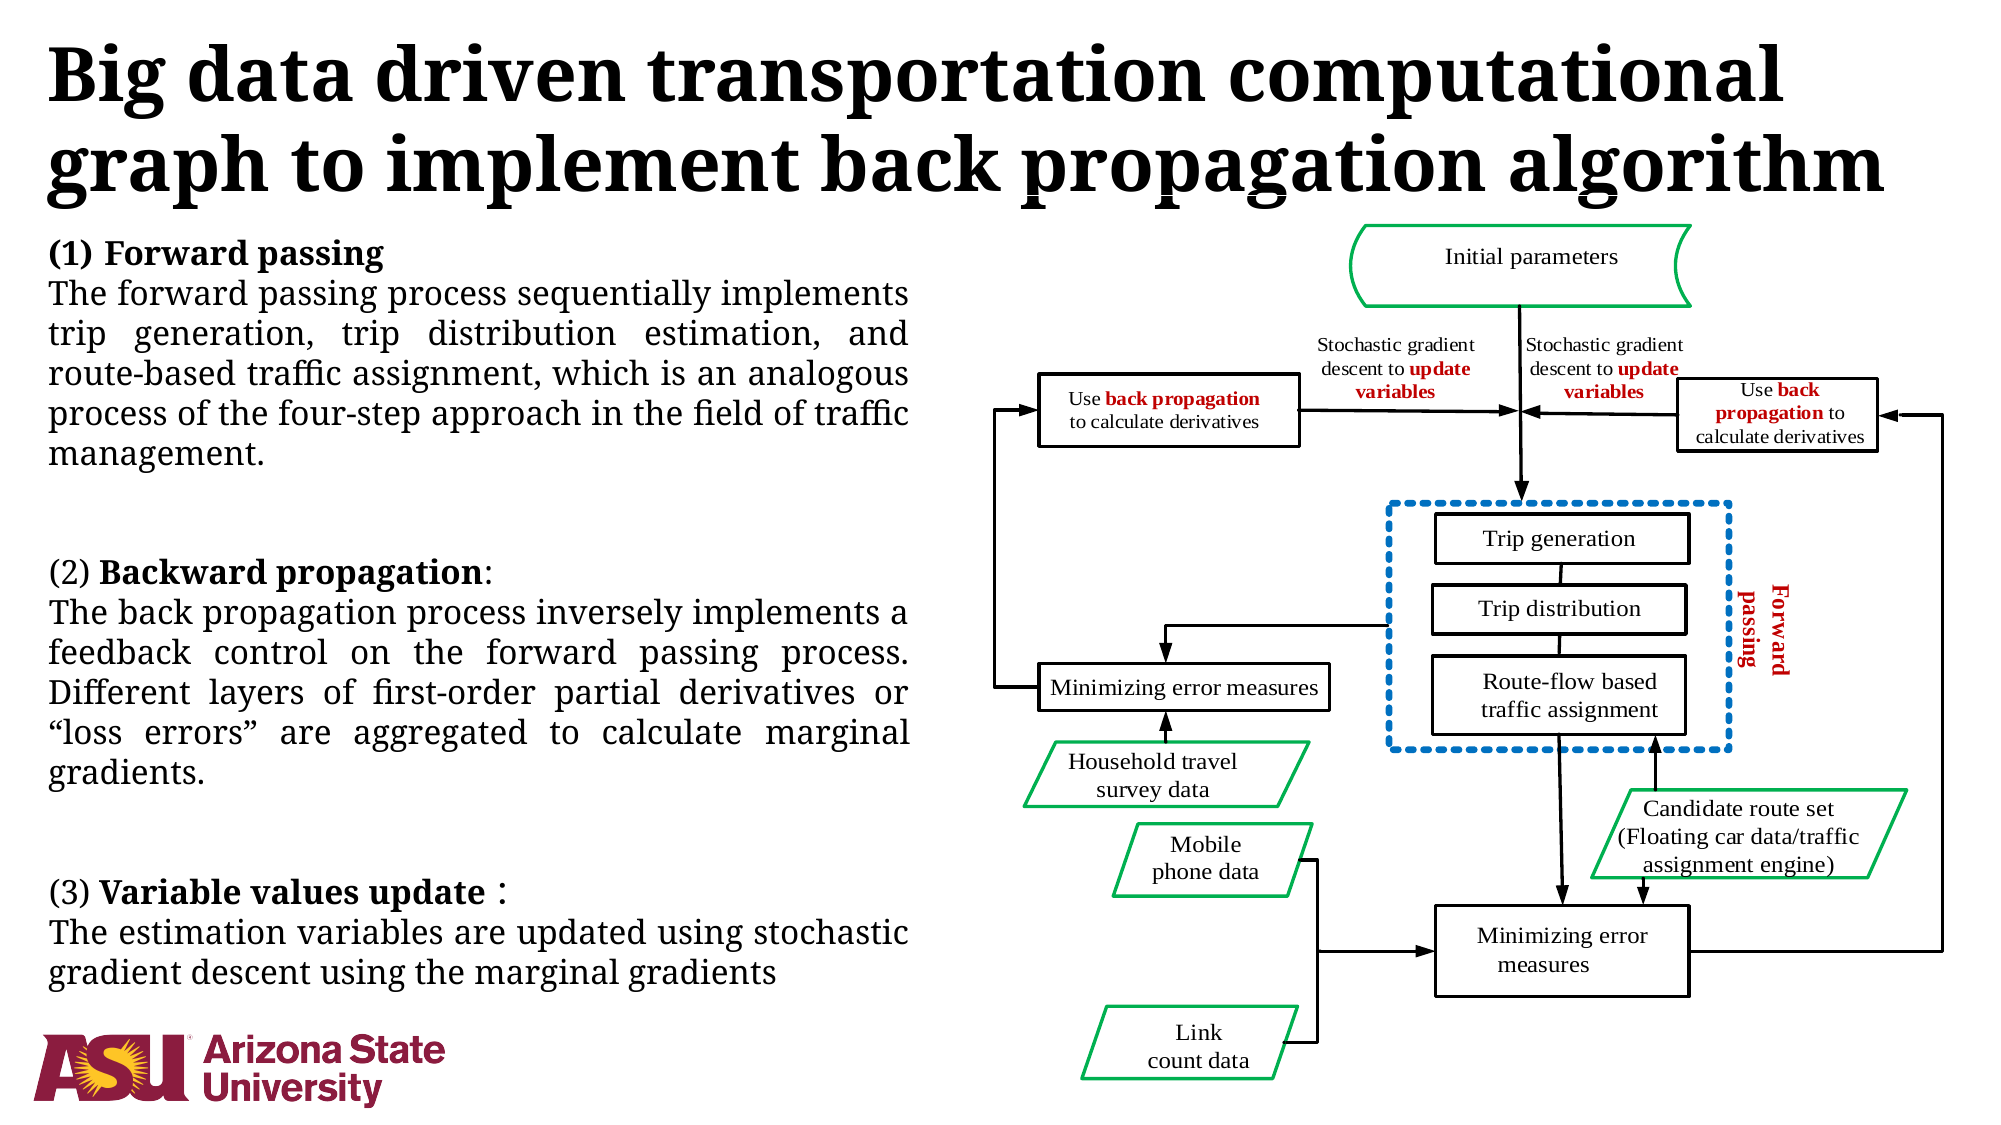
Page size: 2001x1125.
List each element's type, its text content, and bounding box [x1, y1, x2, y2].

text_box Forward passing The forward passing process sequentially implements trip generation, trip distribution estimation, and route-based traffic assignment, which is an analogous process of the four-step approach in the field of traffic management. (2) Backward propagation: The back propagation process inversely implements a feedback control on the forward passing process. Different layers of first-order partial derivatives or “loss errors” are aggregated to calculate marginal gradients. (3) Variable values update： The estimation variables are updated using stochastic gradient descent using the marginal gradients.. [33, 224, 925, 999]
text_box Big data driven transportation computational graph to implement back propagation algorithm [33, 18, 1922, 214]
picture [0, 1001, 478, 1125]
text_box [988, 195, 1945, 1081]
